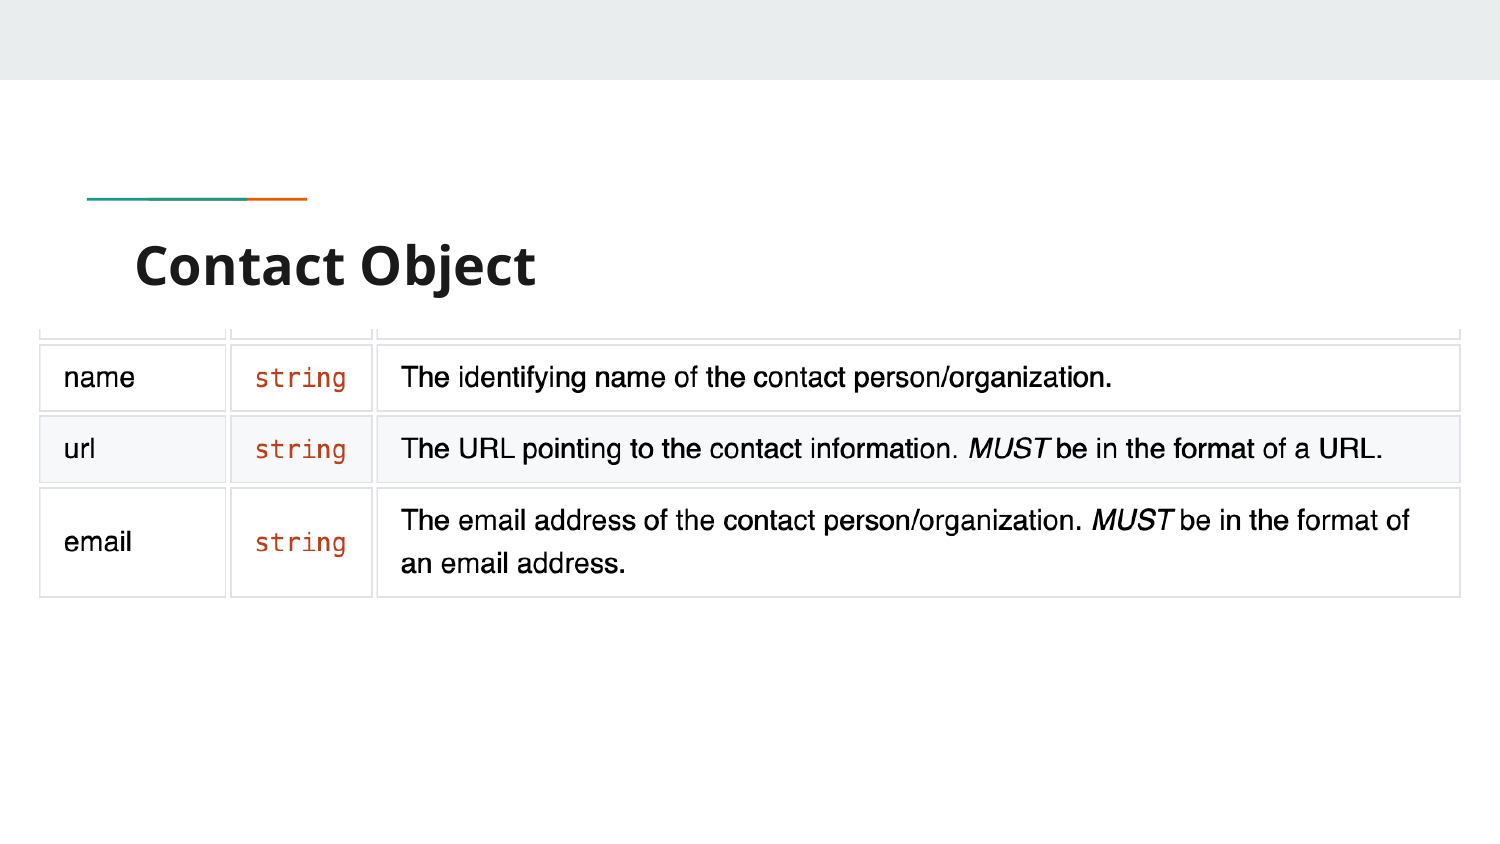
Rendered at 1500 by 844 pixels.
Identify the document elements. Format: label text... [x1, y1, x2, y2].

title Contact Object [119, 216, 1381, 305]
picture [24, 328, 1476, 610]
